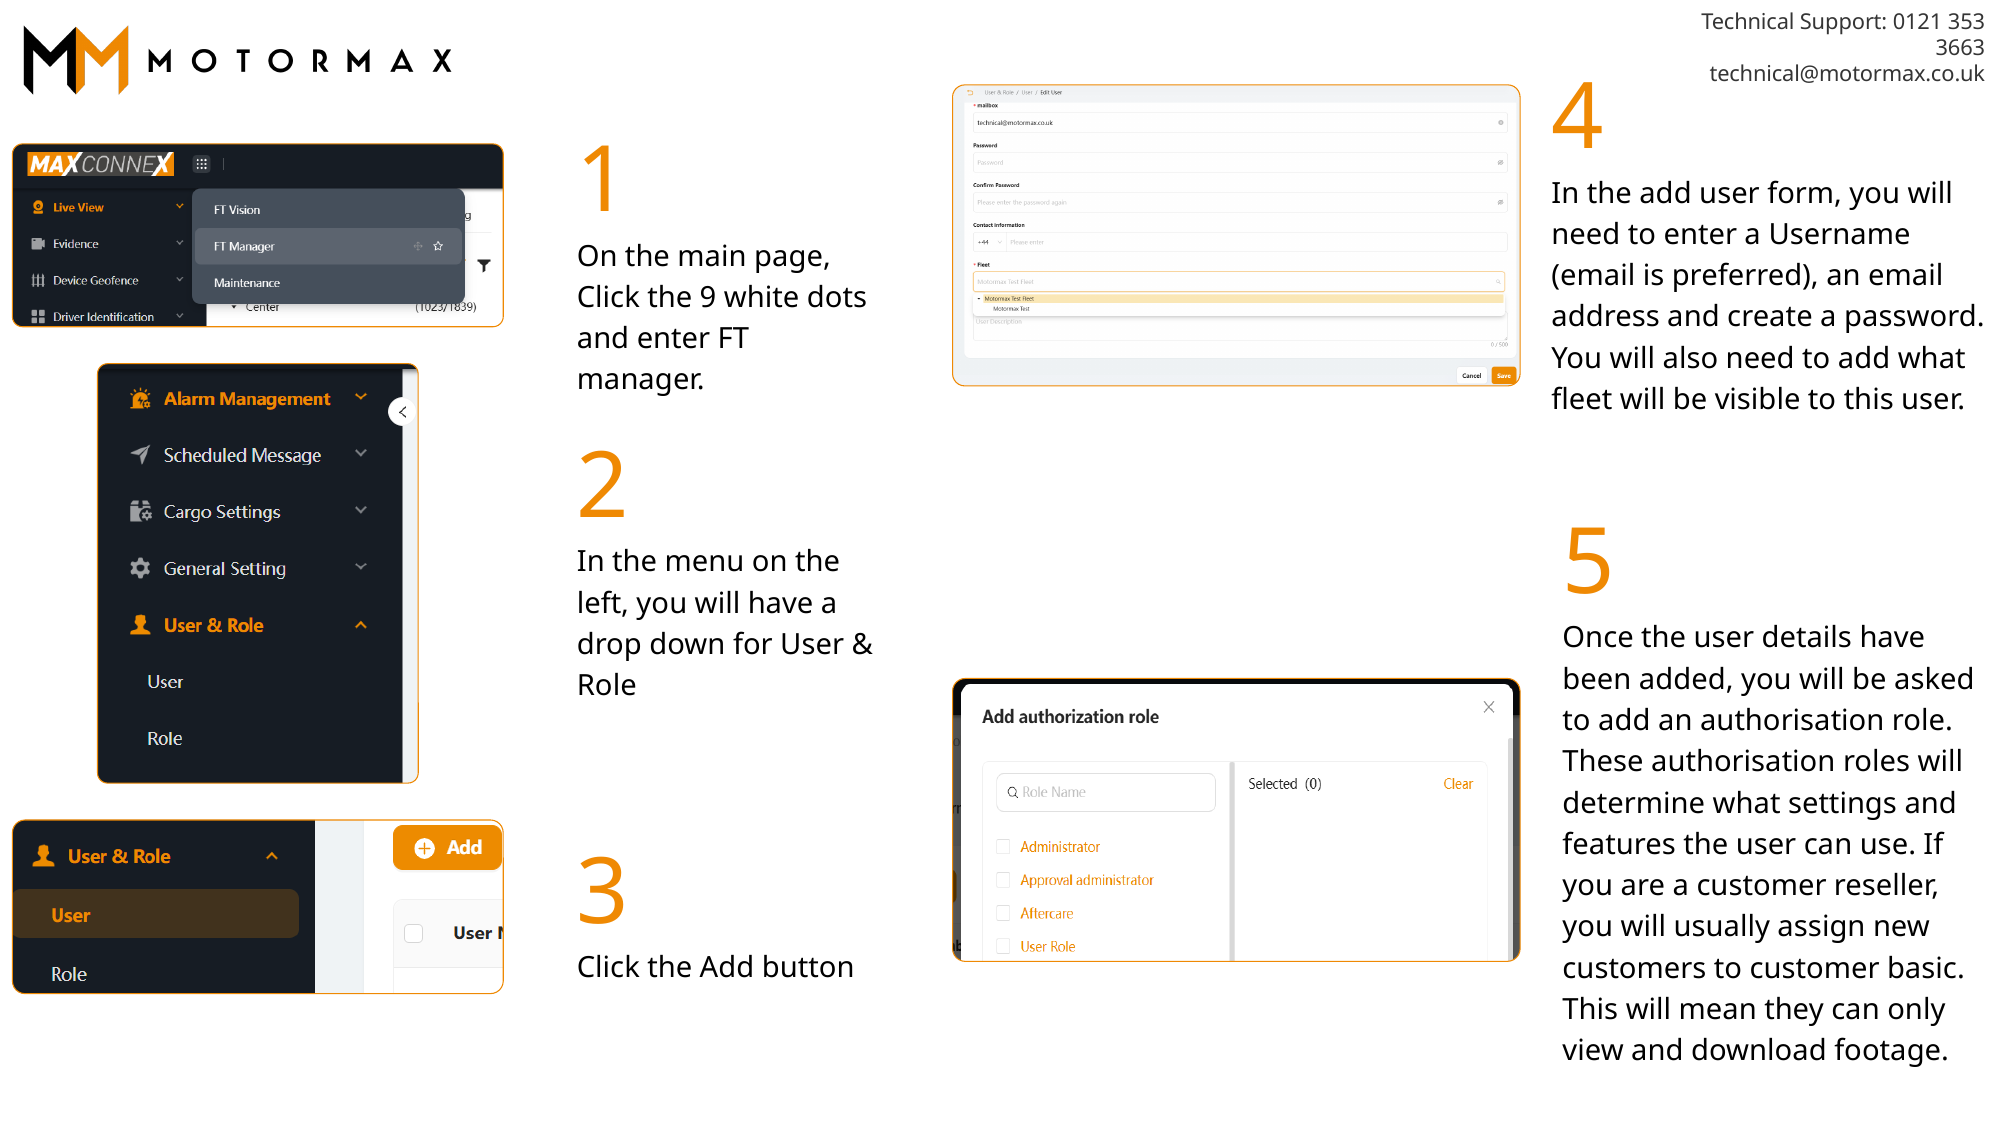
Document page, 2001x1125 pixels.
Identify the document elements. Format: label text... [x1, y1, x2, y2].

text_box 1 On the main page, Click the 9 white dots and enter FT manager. [574, 117, 881, 396]
text_box 2 In the menu on the left, you will have a drop down for User & Role [574, 423, 881, 702]
text_box 3 Click the Add button [574, 829, 881, 984]
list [11, 143, 504, 328]
text_box 5 Once the user details have been added, you will be asked to add an authorisation role. These authorisation roles will determine what settings and features the user can use. If you are a customer reseller, you will usually assign new customers to customer basic. This will mean they can only view and download footage. [1560, 499, 1978, 1067]
picture [952, 677, 1521, 962]
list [96, 363, 419, 784]
picture [0, 0, 518, 143]
text_box 4 In the add user form, you will need to enter a Username (email is preferred), an email address and create a password. You will also need to add what fleet will be visible to this user. [1549, 54, 1989, 416]
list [952, 84, 1521, 387]
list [11, 819, 504, 995]
